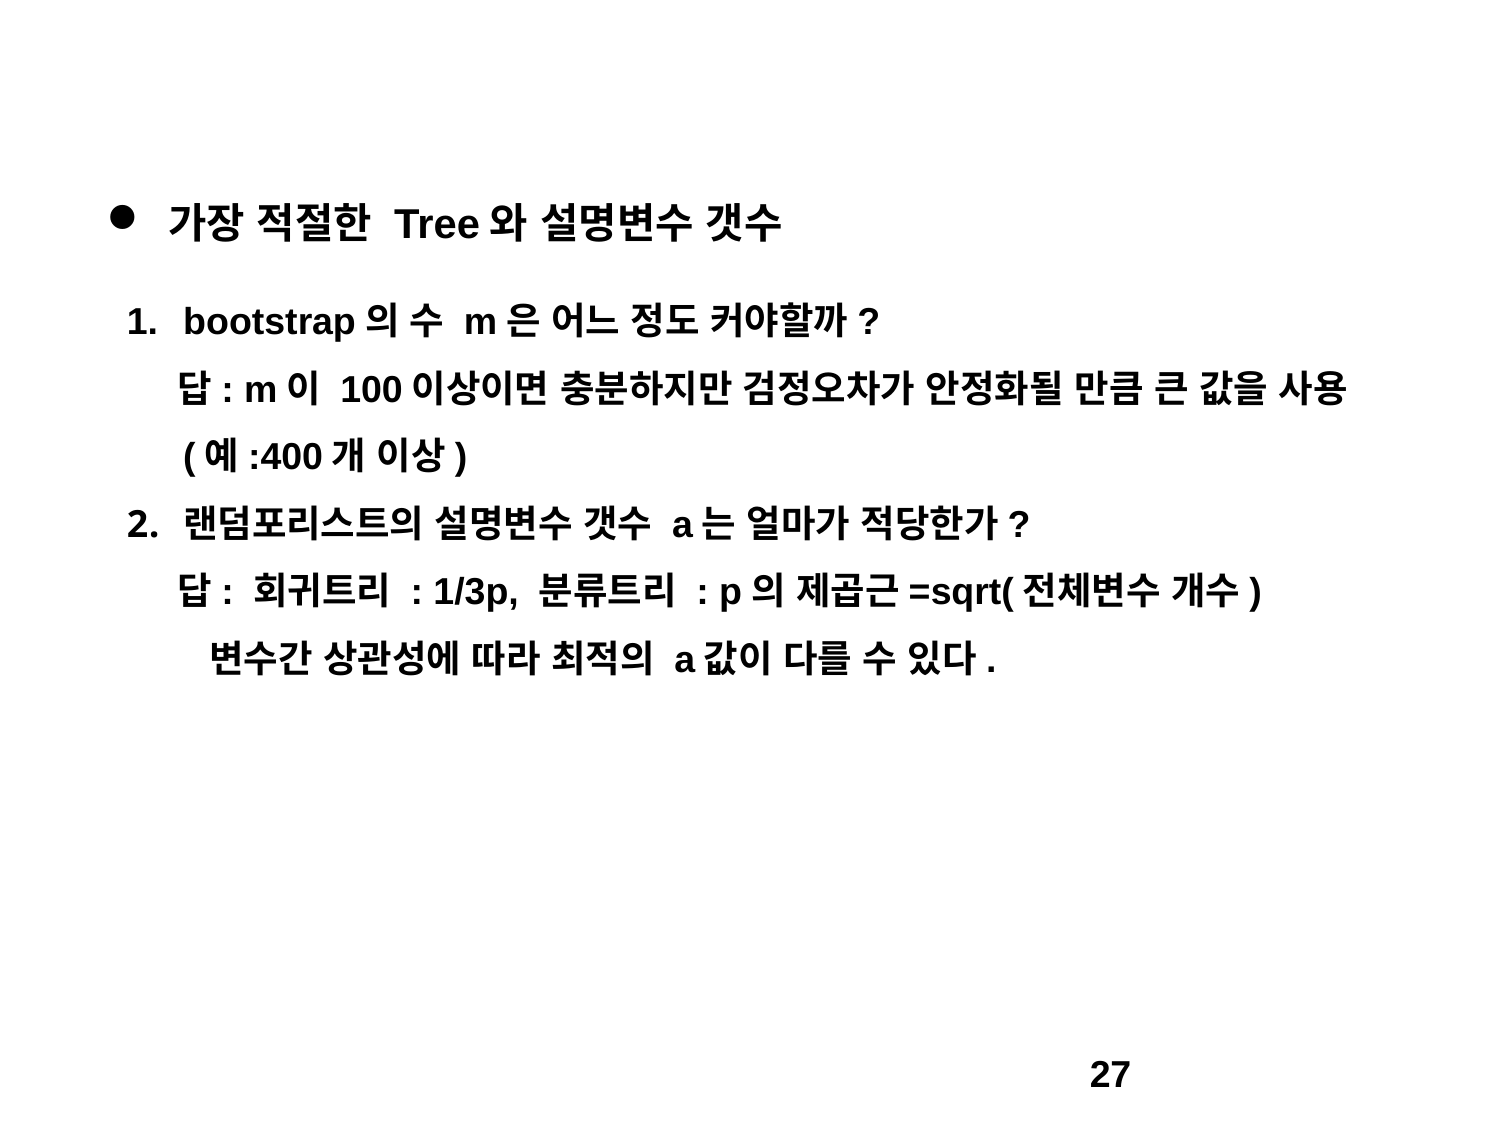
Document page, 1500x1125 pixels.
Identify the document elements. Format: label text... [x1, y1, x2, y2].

slide_number 27 [1074, 1042, 1425, 1103]
text_box 가장 적절한 Tree와 설명변수 갯수 [92, 189, 951, 255]
text_box bootstrap의 수 m은 어느 정도 커야할까? 답: m이 100이상이면 충분하지만 검정오차가 안정화될 만큼 큰 값을 사용(예:400개 이상) 랜덤포리스트의 설명변수 갯수 a는 얼마가 적당한가? 답: 회귀트리 : 1/3p, 분류트리 : p의 제곱근=sqrt(전체변수 개수) 변수간 상관성에 따라 최적의 a값이 다를 수 있다. [112, 267, 1388, 687]
